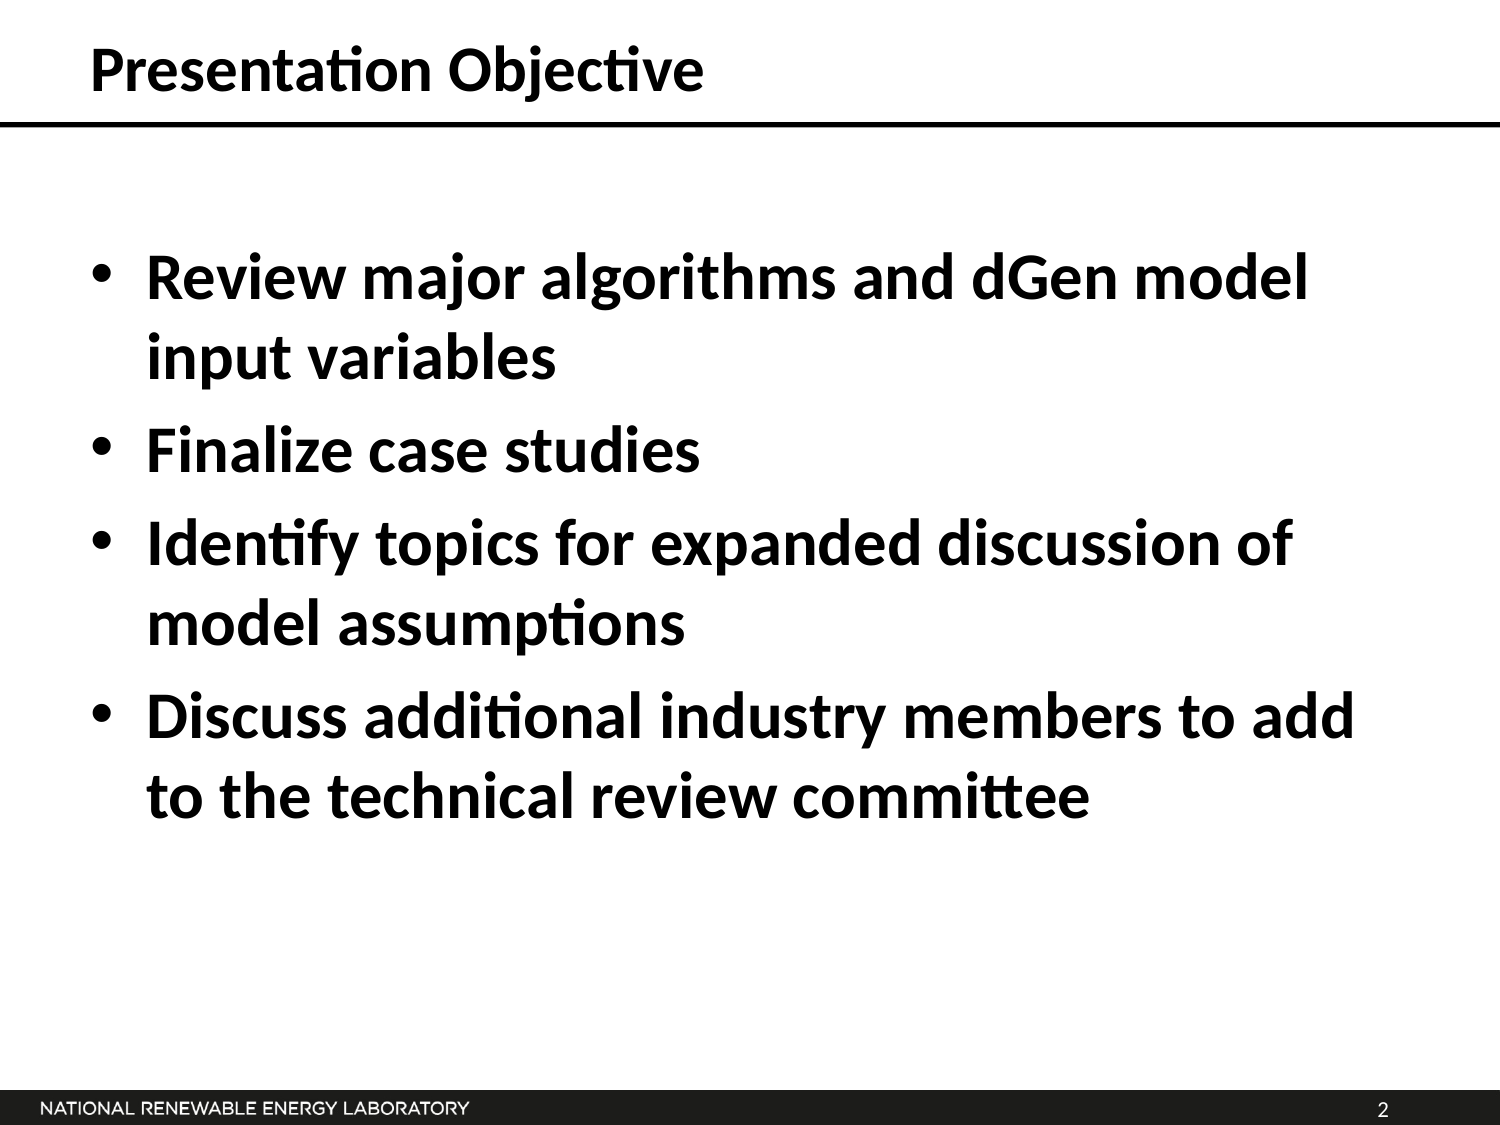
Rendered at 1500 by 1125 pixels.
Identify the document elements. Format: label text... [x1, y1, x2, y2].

picture [0, 1090, 1500, 1125]
title Presentation Objective [75, 19, 1425, 113]
list Review major algorithms and dGen model input variables Finalize case studies Identify topics for expanded discussion of model assumptions Discuss additional industry members to add to the technical review committee [75, 224, 1425, 1013]
